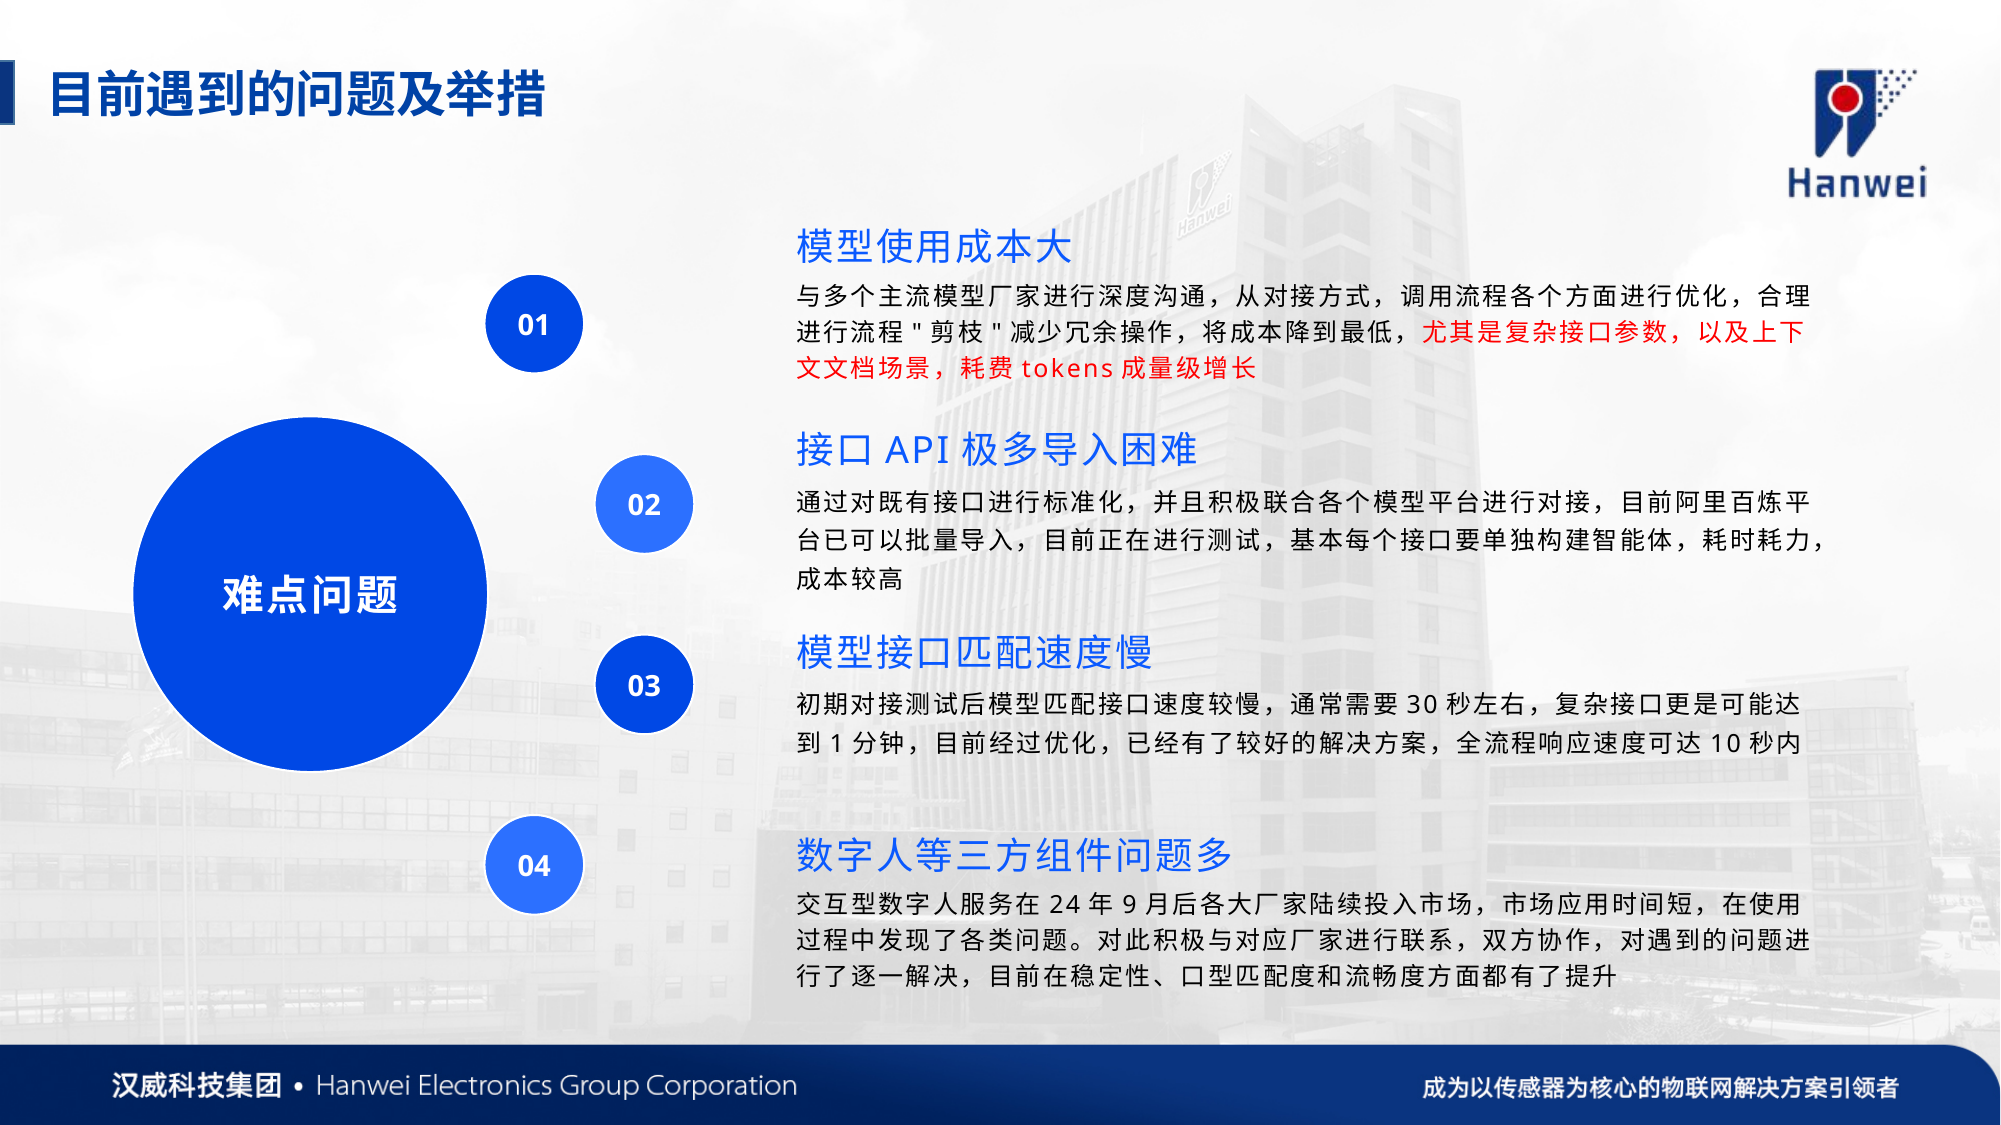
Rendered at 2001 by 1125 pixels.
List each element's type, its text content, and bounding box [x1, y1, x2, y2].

text_box [131, 251, 654, 939]
text_box 与多个主流模型厂家进行深度沟通，从对接方式，调用流程各个方面进行优化，合理进行流程"剪枝"减少冗余操作，将成本降到最低，尤其是复杂接口参数，以及上下文文档场景，耗费tokens成量级增长 [796, 275, 1815, 408]
text_box 初期对接测试后模型匹配接口速度较慢，通常需要30秒左右，复杂接口更是可能达到1分钟，目前经过优化，已经有了较好的解决方案，全流程响应速度可达10秒内 [796, 680, 1815, 813]
text_box 通过对既有接口进行标准化，并且积极联合各个模型平台进行对接，目前阿里百炼平台已可以批量导入，目前正在进行测试，基本每个接口要单独构建智能体，耗时耗力，成本较高 [796, 477, 1815, 611]
text_box 接口API极多导入困难 [796, 409, 1815, 477]
text_box 模型接口匹配速度慢 [796, 612, 1815, 680]
text_box 01 [483, 272, 586, 375]
picture [0, 0, 2001, 1125]
text_box 02 [593, 453, 696, 555]
text_box 模型使用成本大 [796, 206, 1815, 275]
text_box 难点问题 [131, 415, 490, 774]
text_box 03 [593, 633, 696, 736]
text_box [0, 54, 569, 131]
text_box 04 [483, 813, 586, 916]
text_box 数字人等三方组件问题多 [796, 815, 1815, 883]
text_box 交互型数字人服务在24年9月后各大厂家陆续投入市场，市场应用时间短，在使用过程中发现了各类问题。对此积极与对应厂家进行联系，双方协作，对遇到的问题进行了逐一解决，目前在稳定性、口型匹配度和流畅度方面都有了提升 [796, 883, 1815, 1016]
